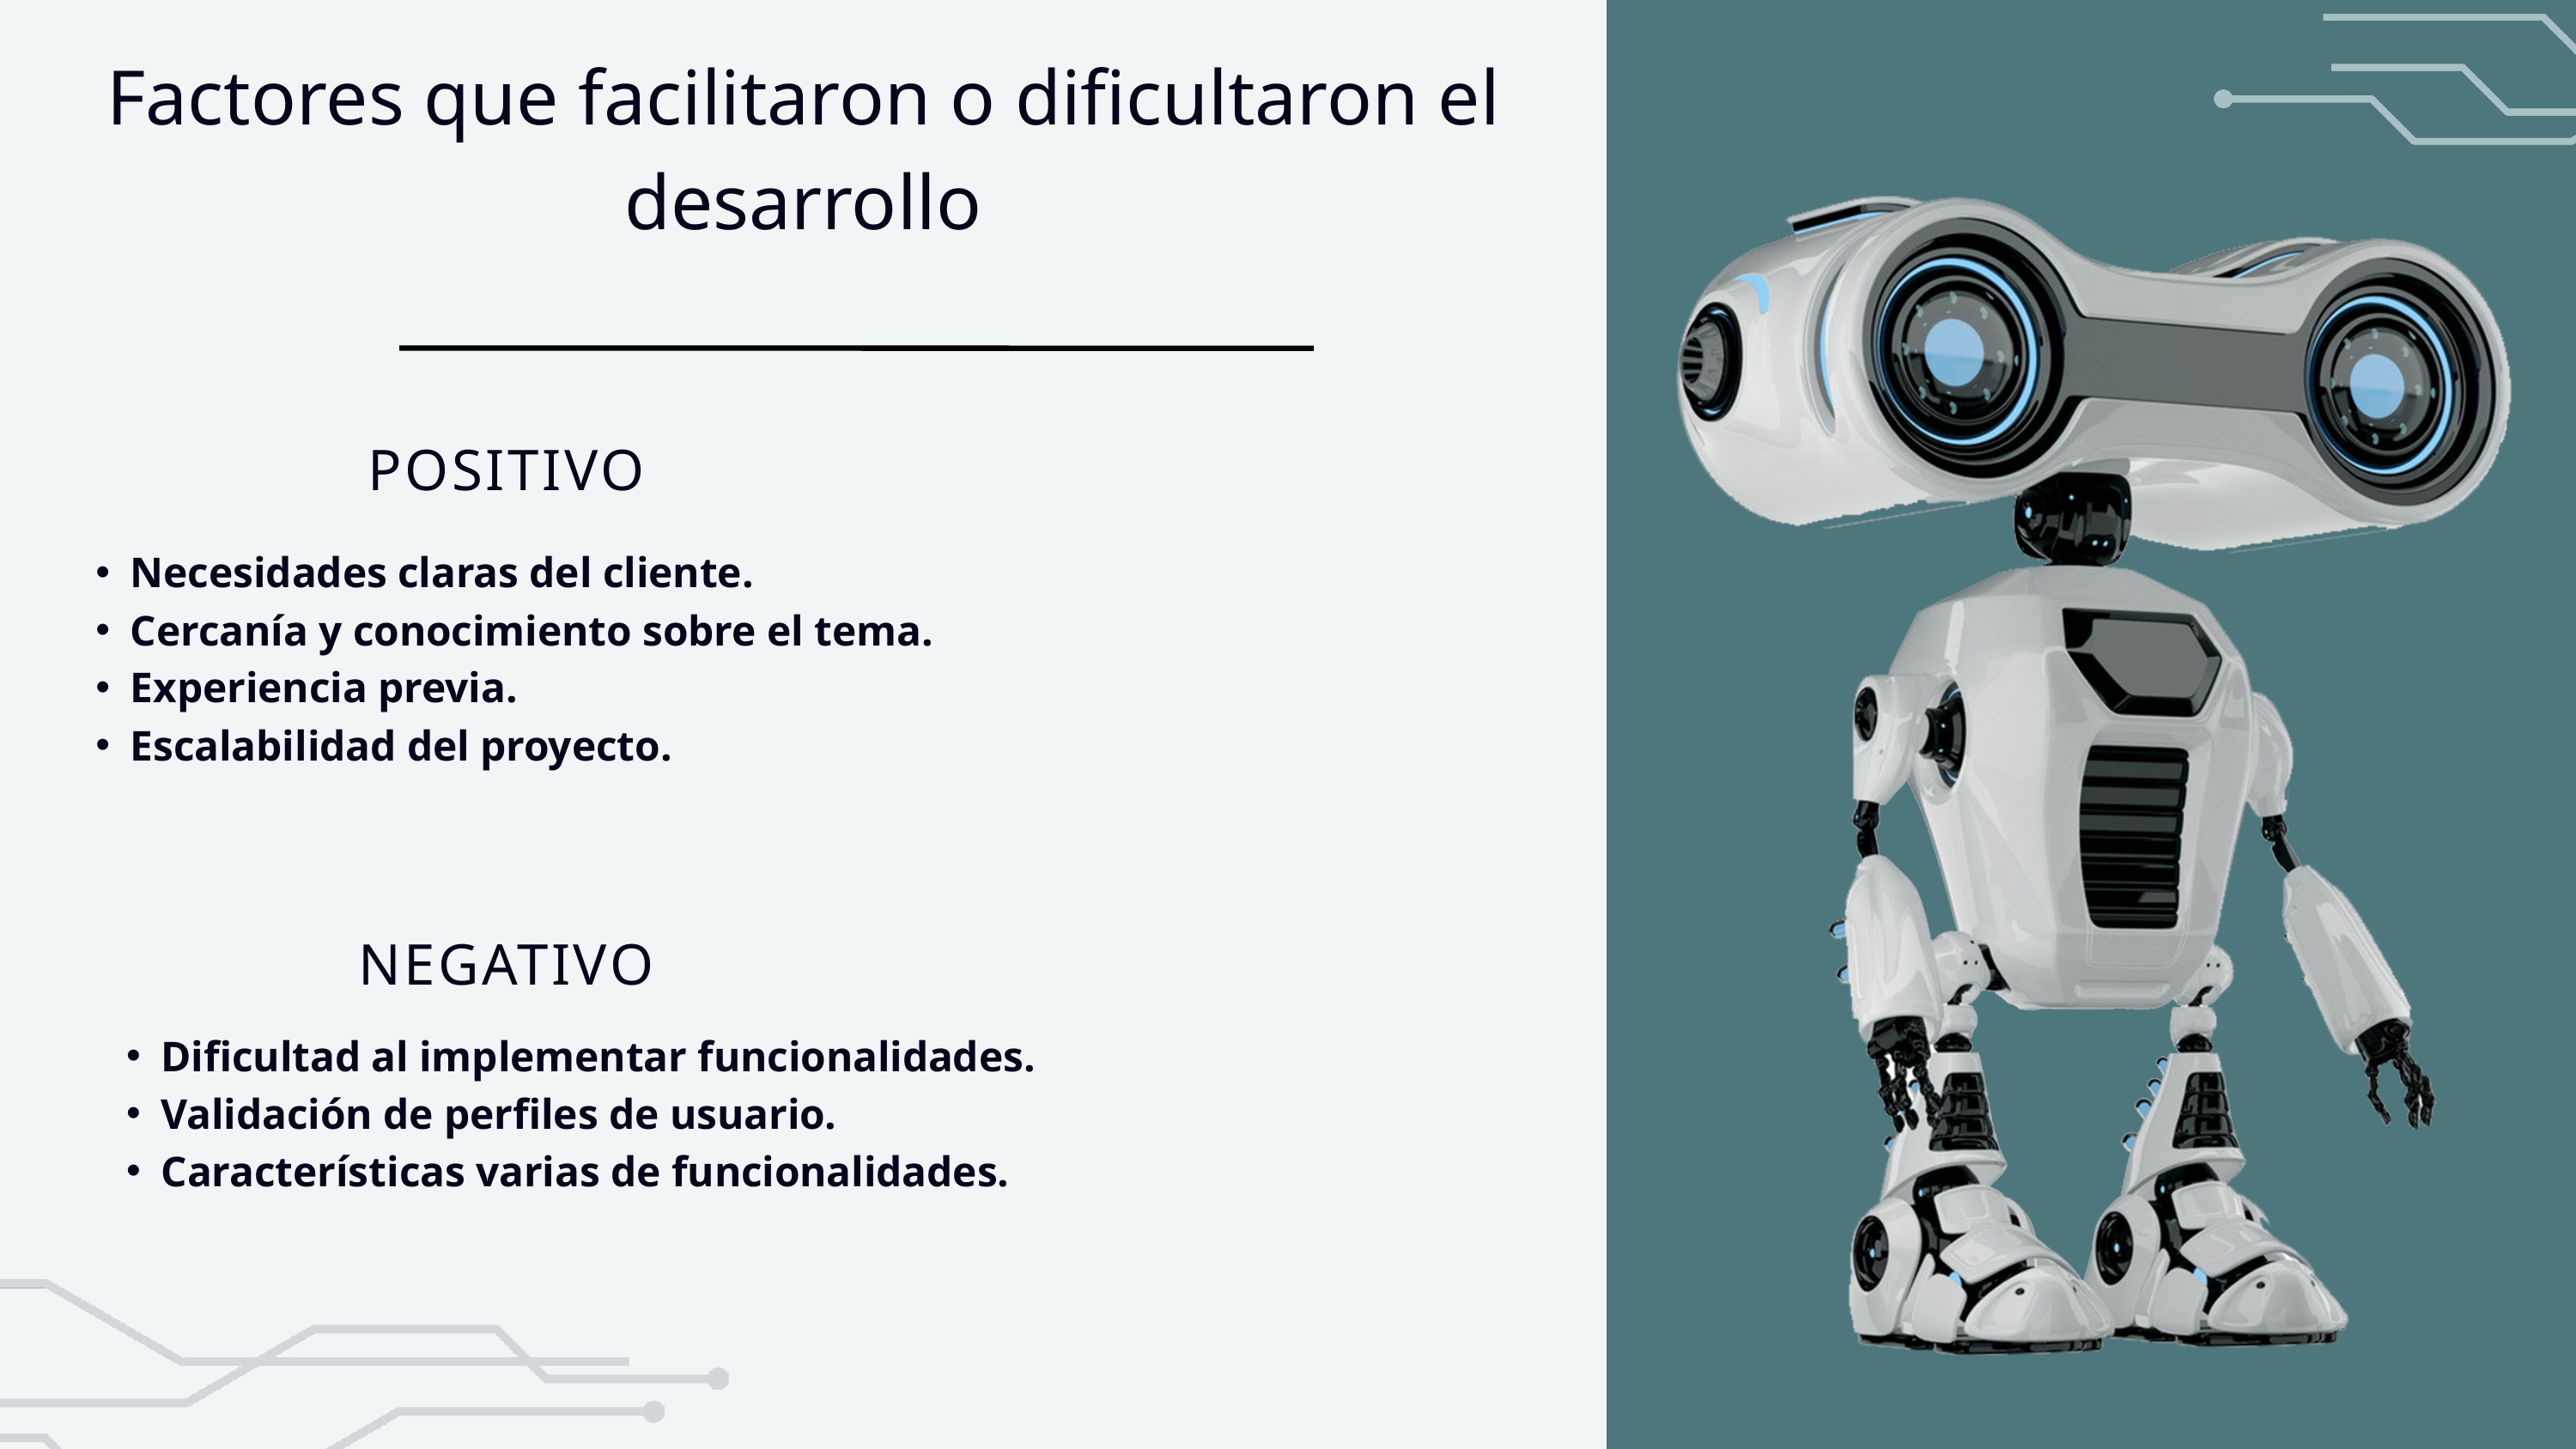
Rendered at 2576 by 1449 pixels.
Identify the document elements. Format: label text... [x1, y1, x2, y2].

text_box Necesidades claras del cliente. Cercanía y conocimiento sobre el tema. Experiencia previa. Escalabilidad del proyecto. [60, 538, 1485, 827]
text_box [0, 1279, 729, 1449]
text_box NEGATIVO [297, 923, 715, 997]
text_box POSITIVO [317, 428, 696, 502]
text_box Factores que facilitaron o dificultaron el desarrollo [0, 34, 1601, 246]
text_box Dificultad al implementar funcionalidades. Validación de perfiles de usuario. Características varias de funcionalidades. [91, 1022, 1516, 1252]
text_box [1606, 0, 2576, 1449]
